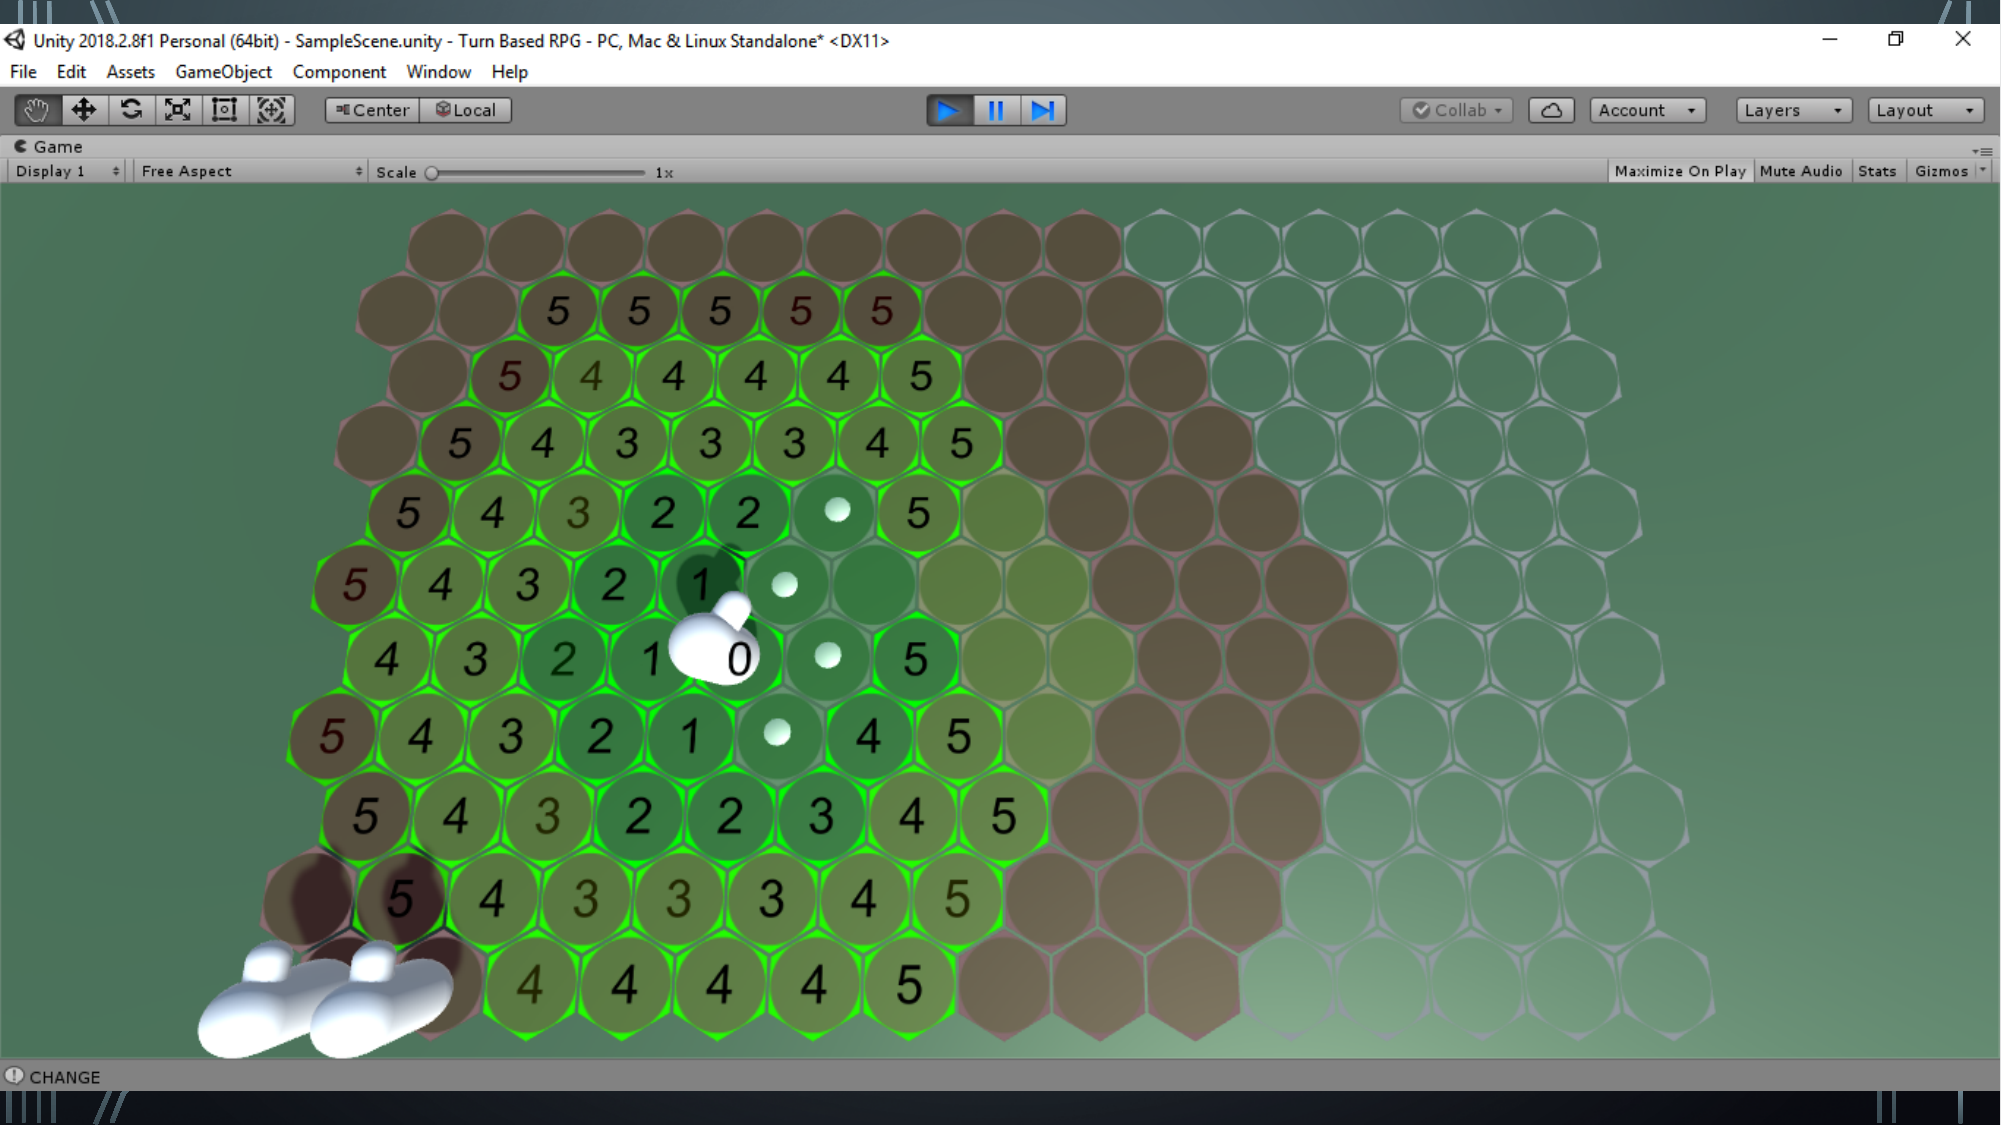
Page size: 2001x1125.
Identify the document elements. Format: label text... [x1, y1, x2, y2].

slide_number 24 [1896, 1092, 2000, 1097]
picture [0, 24, 2000, 1092]
